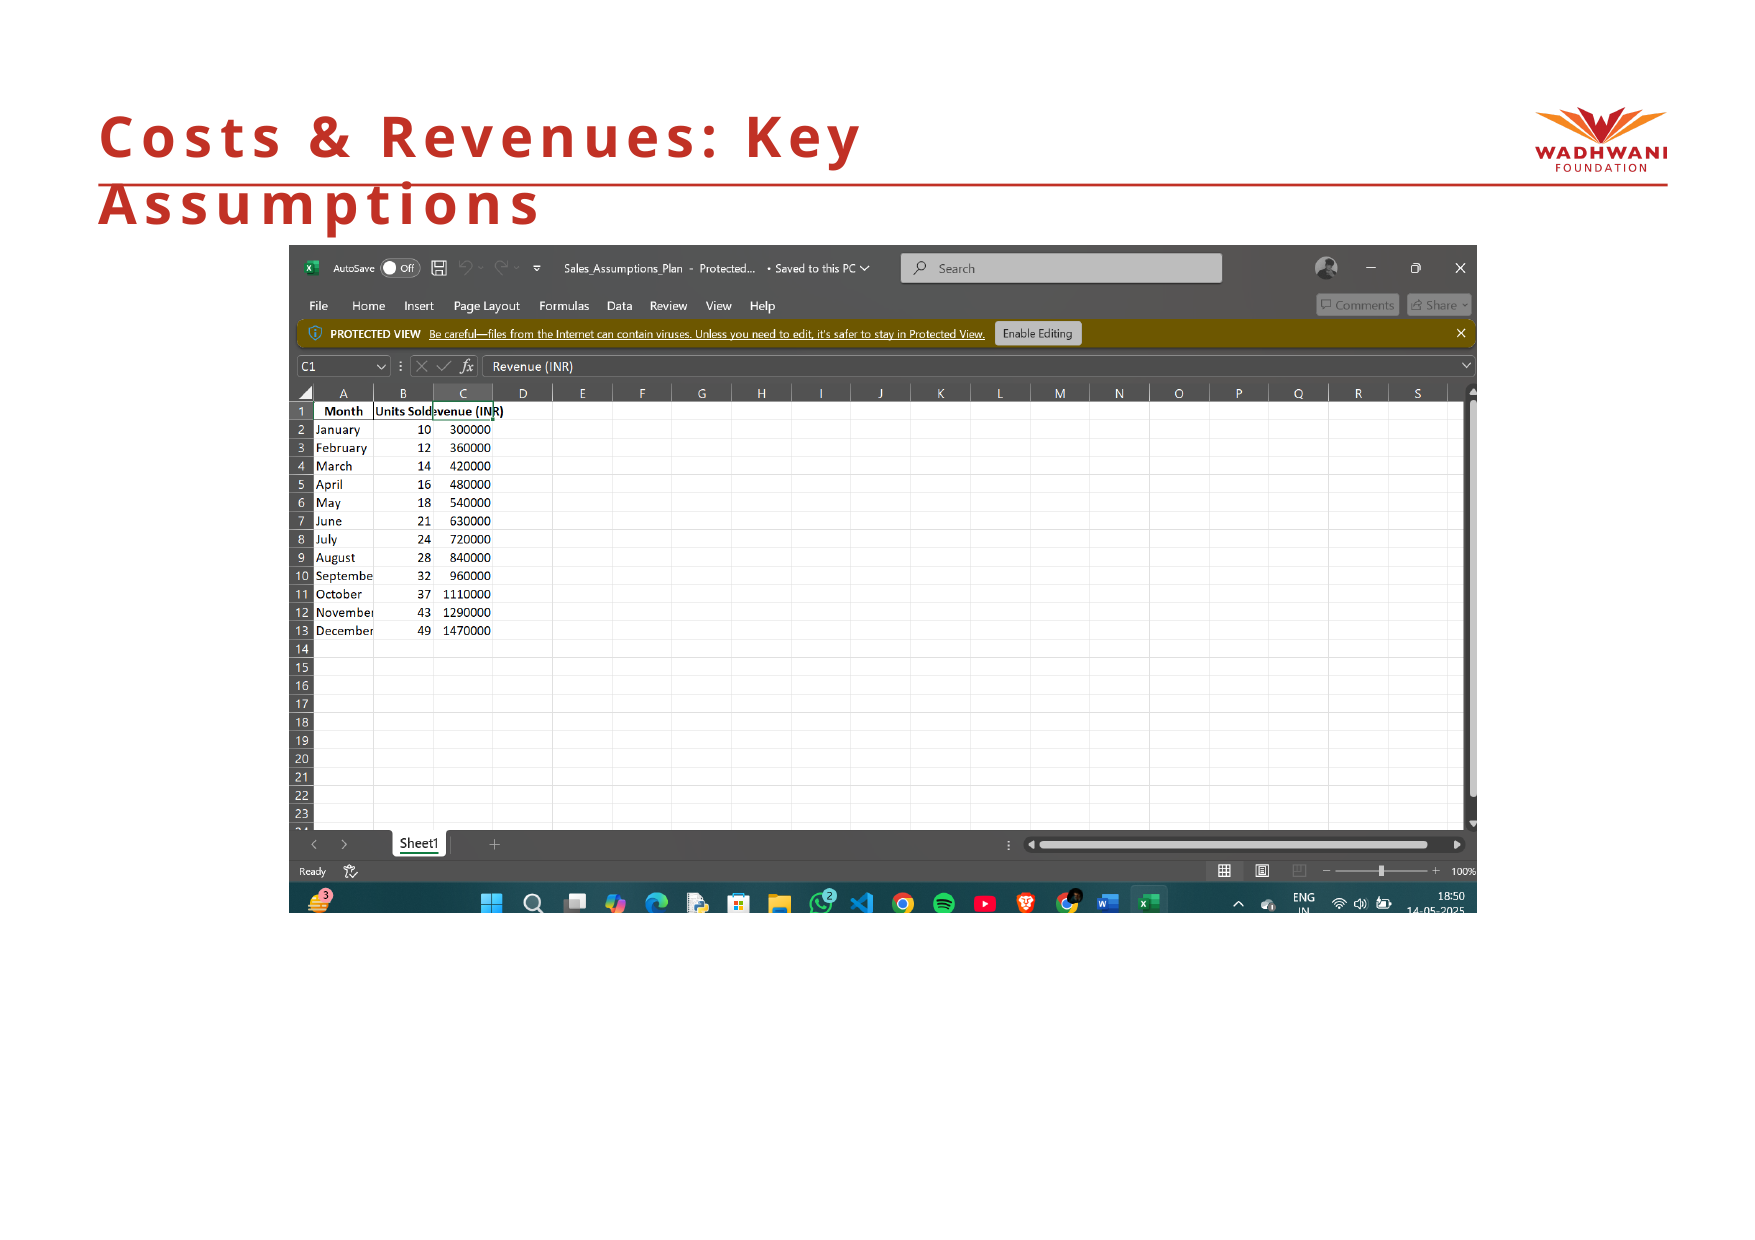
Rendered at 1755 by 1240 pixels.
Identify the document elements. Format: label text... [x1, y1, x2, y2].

picture [1533, 103, 1668, 174]
picture [288, 244, 1478, 913]
title Costs & Revenues: Key Assumptions [96, 98, 1284, 308]
